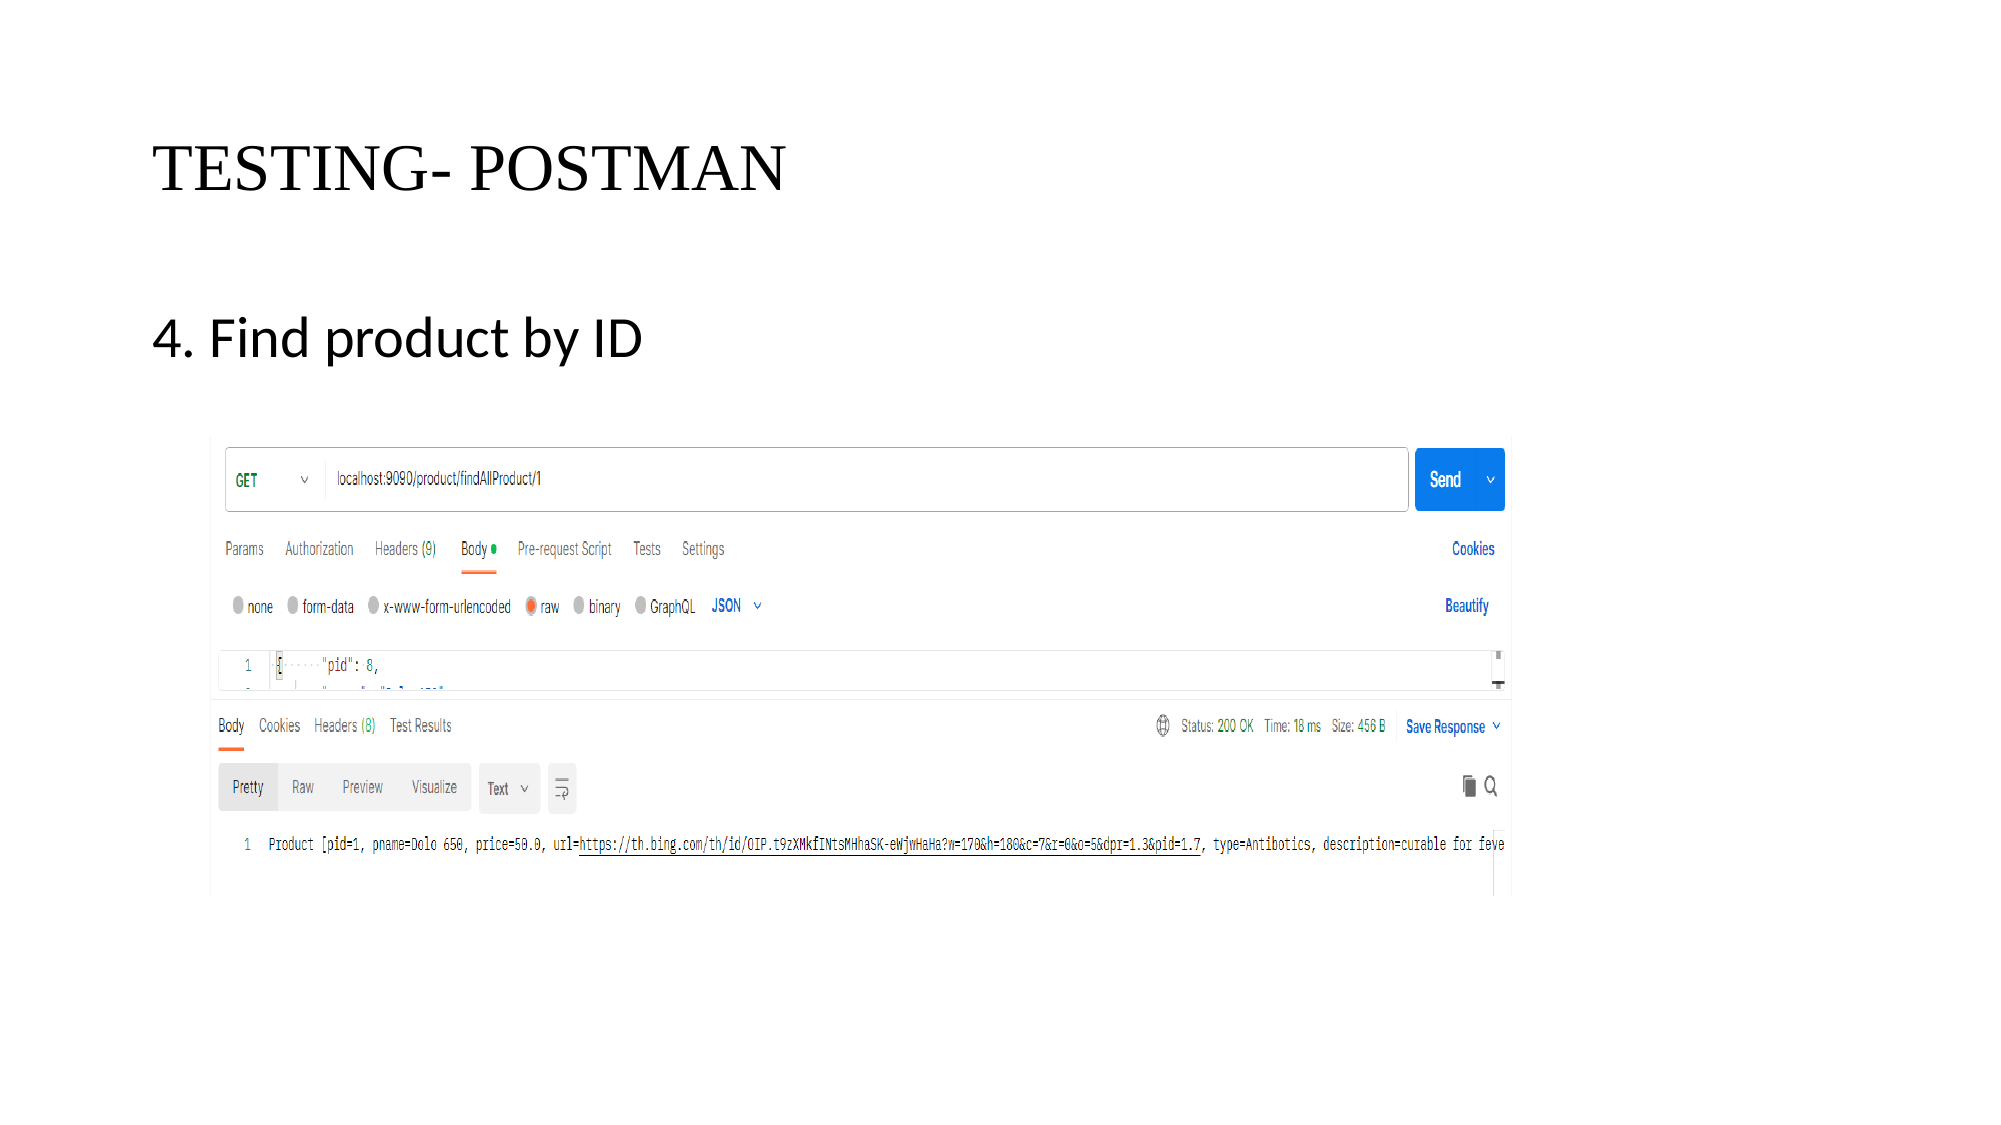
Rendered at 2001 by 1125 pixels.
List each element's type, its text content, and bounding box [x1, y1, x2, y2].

list 4. Find product by ID [137, 299, 1863, 1014]
title TESTING- POSTMAN [137, 59, 1863, 278]
picture [208, 436, 1512, 897]
